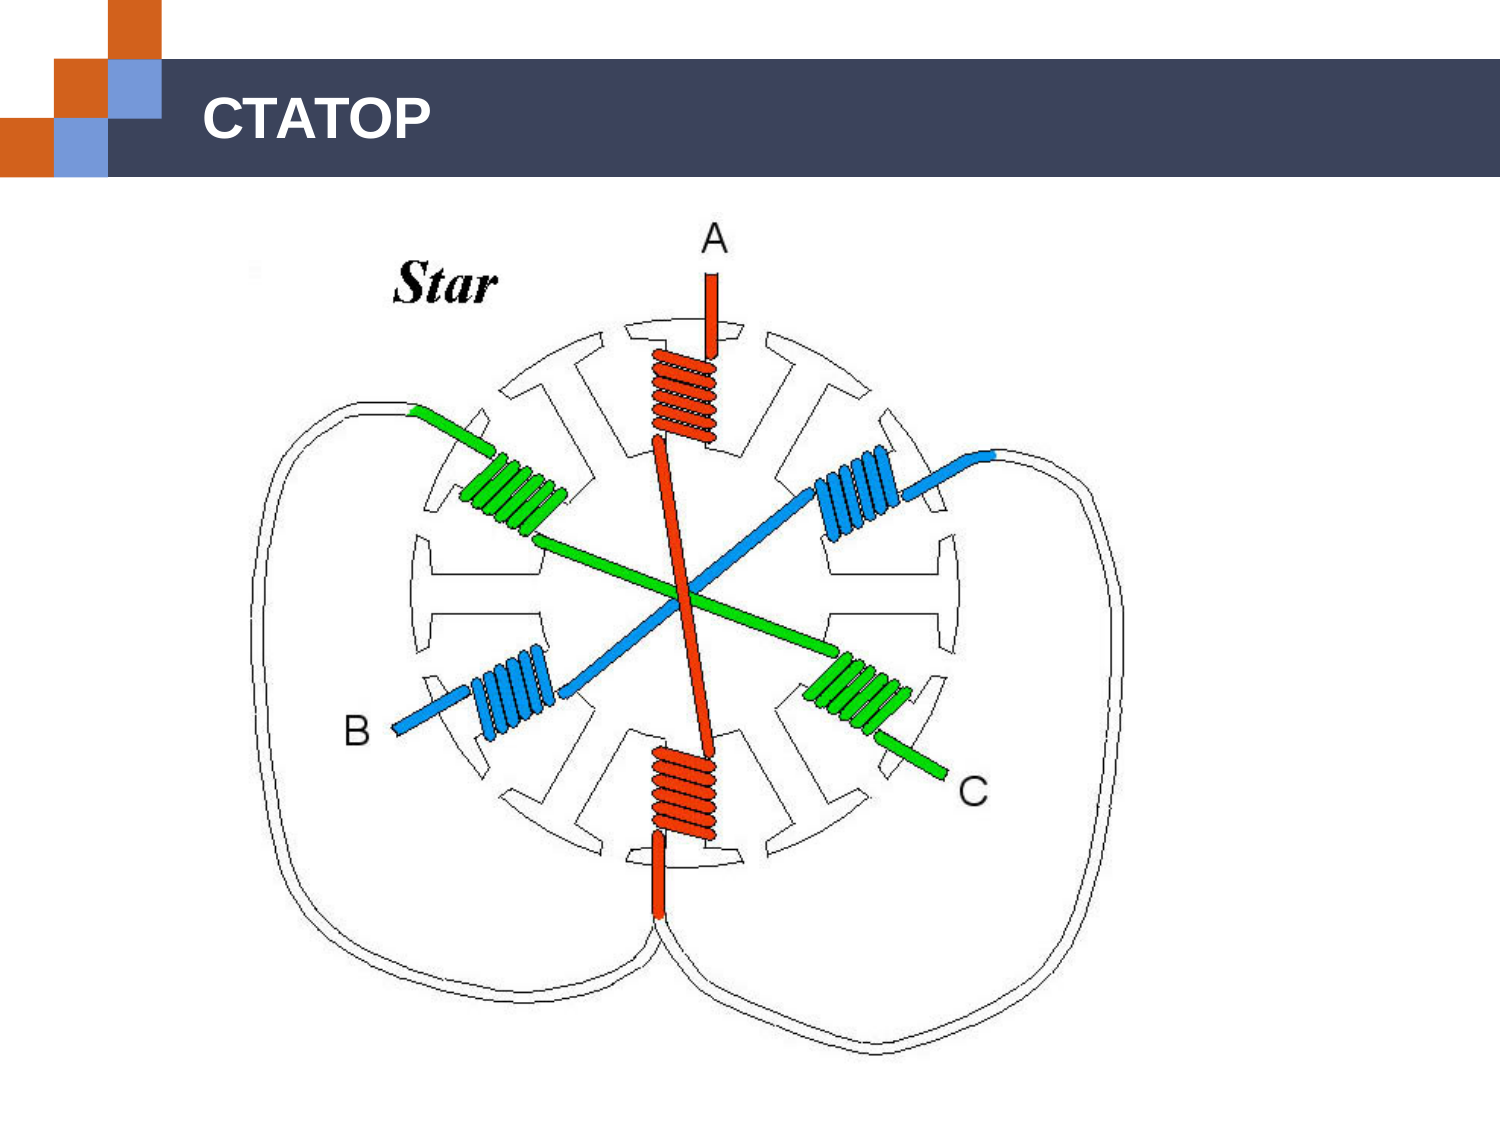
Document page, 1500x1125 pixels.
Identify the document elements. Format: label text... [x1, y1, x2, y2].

picture [237, 212, 1142, 1074]
title СТАТОР [187, 74, 1401, 156]
